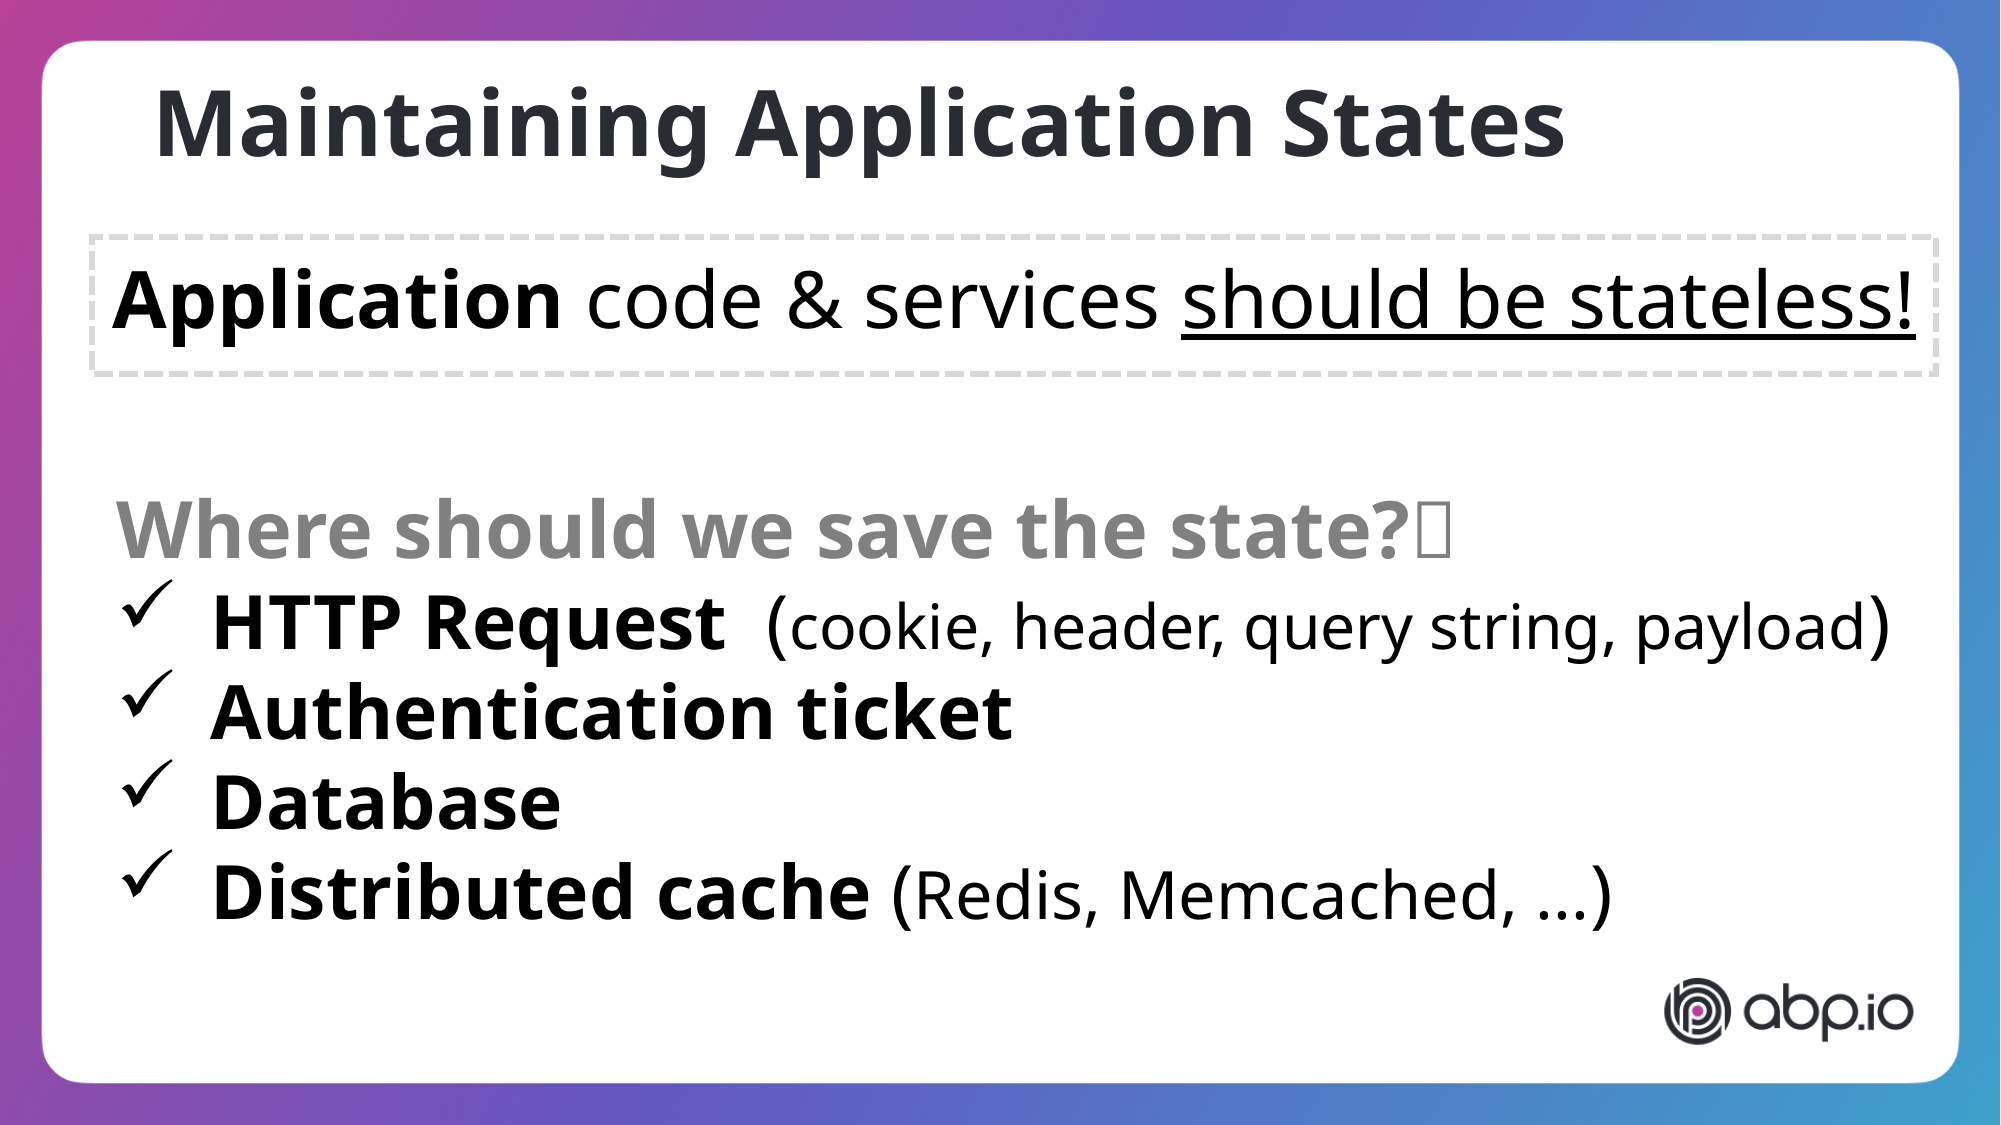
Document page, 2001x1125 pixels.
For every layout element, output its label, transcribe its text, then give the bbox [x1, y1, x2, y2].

title Maintaining Application States [137, 53, 1863, 202]
text_box Where should we save the state?🤔 HTTP Request (cookie, header, query string, payload) Authentication ticket Database Distributed cache (Redis, Memcached, ...) [102, 471, 1927, 942]
text_box [91, 236, 1937, 375]
picture [0, 0, 2001, 1125]
